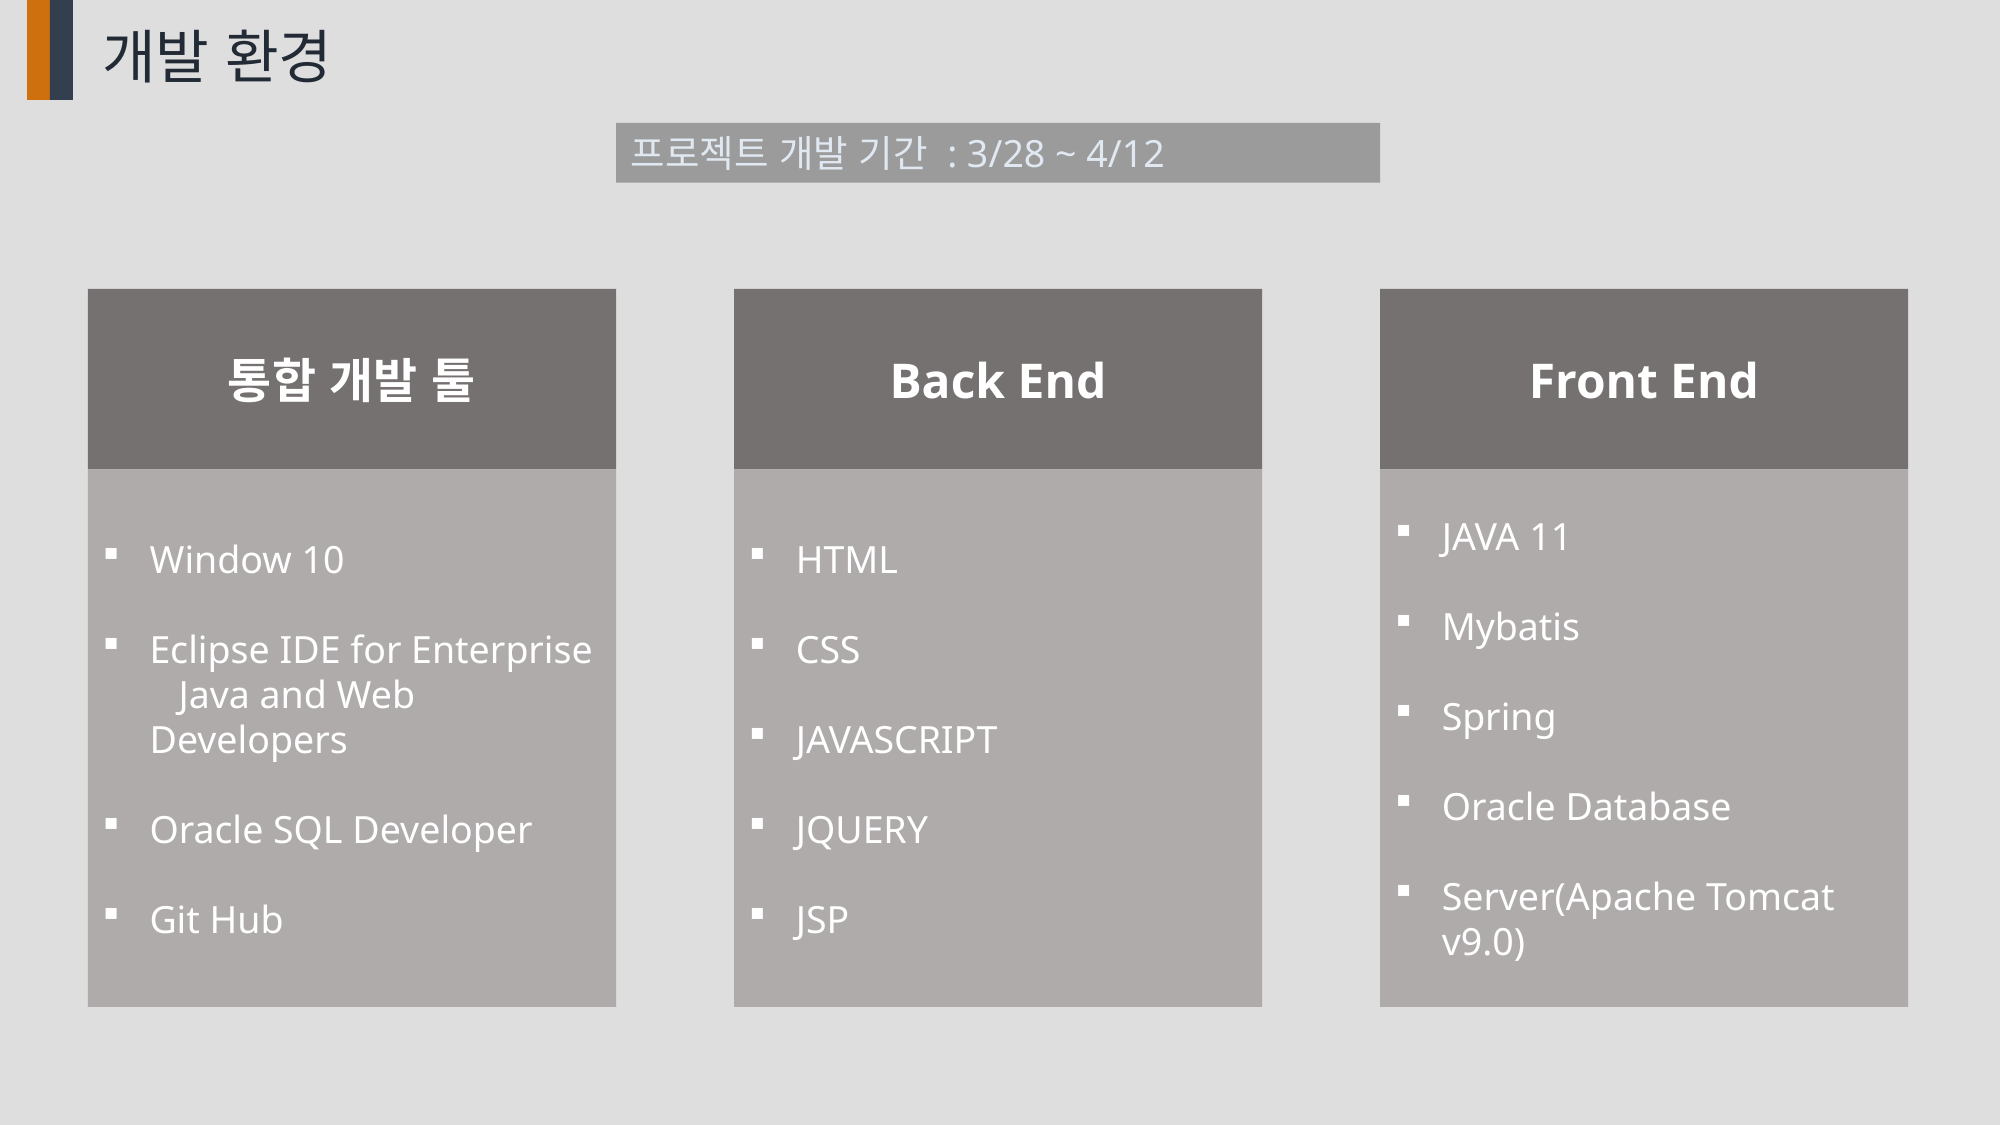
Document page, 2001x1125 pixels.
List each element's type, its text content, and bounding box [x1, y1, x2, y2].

text_box 통합 개발 툴 [87, 288, 617, 468]
text_box 개발 환경 [87, 13, 348, 98]
text_box Window 10 Eclipse IDE for Enterprise Java and Web Developers Oracle SQL Developer Git Hub [87, 468, 617, 1008]
text_box HTML CSS JAVASCRIPT JQUERY JSP [733, 468, 1263, 1008]
text_box 프로젝트 개발 기간 : 3/28 ~ 4/12 [616, 122, 1381, 183]
text_box JAVA 11 Mybatis Spring Oracle Database Server(Apache Tomcat v9.0) [1379, 468, 1909, 1008]
text_box Back End [733, 288, 1263, 468]
text_box Front End [1379, 288, 1909, 468]
